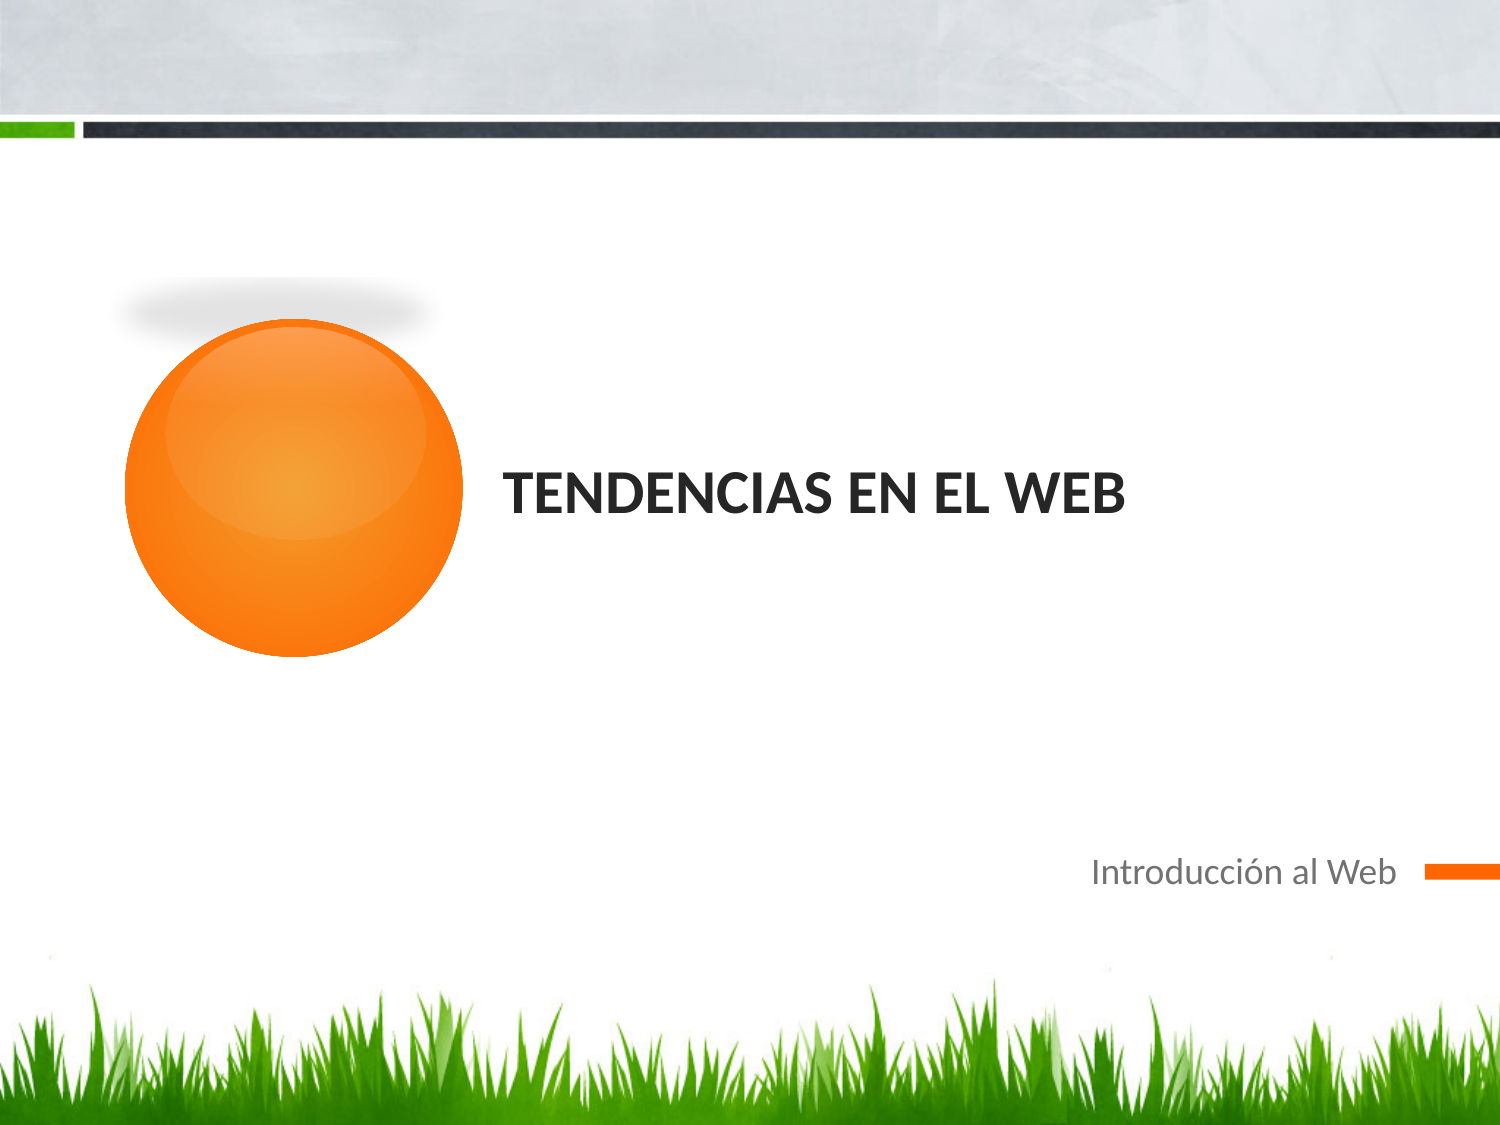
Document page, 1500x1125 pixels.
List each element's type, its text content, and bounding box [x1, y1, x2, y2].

picture [0, 0, 1500, 1125]
list Introducción al Web [62, 837, 1413, 900]
title Tendencias en el web [487, 326, 1450, 650]
